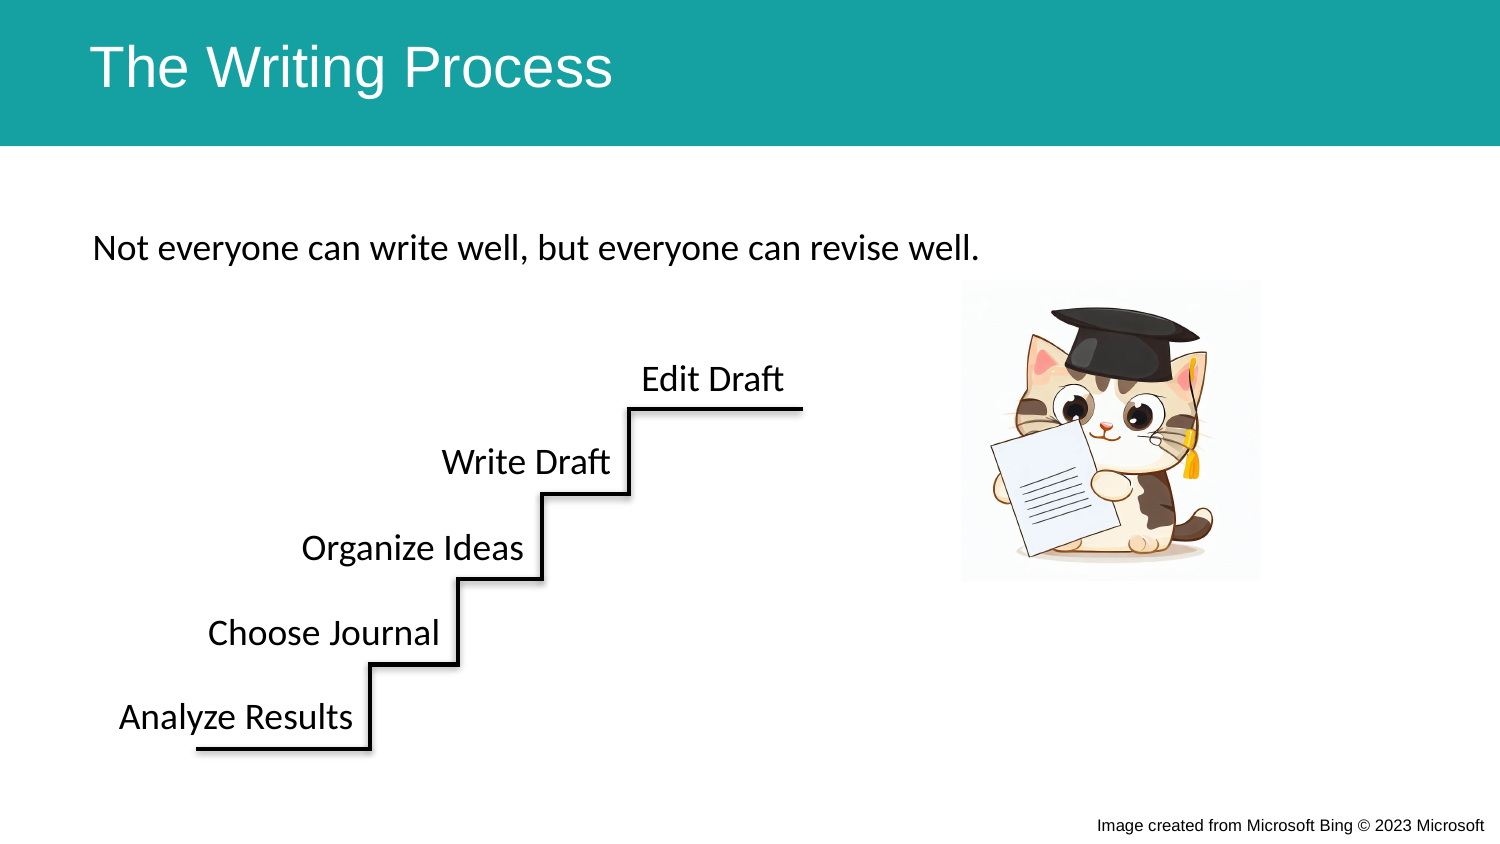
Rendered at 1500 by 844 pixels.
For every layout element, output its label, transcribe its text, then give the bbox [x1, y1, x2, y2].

text_box Image created from Microsoft Bing © 2023 Microsoft [1079, 806, 1500, 842]
picture [961, 279, 1262, 581]
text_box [74, 346, 804, 752]
text_box Not everyone can write well, but everyone can revise well. [78, 215, 1004, 276]
title The Writing Process [75, 21, 988, 104]
